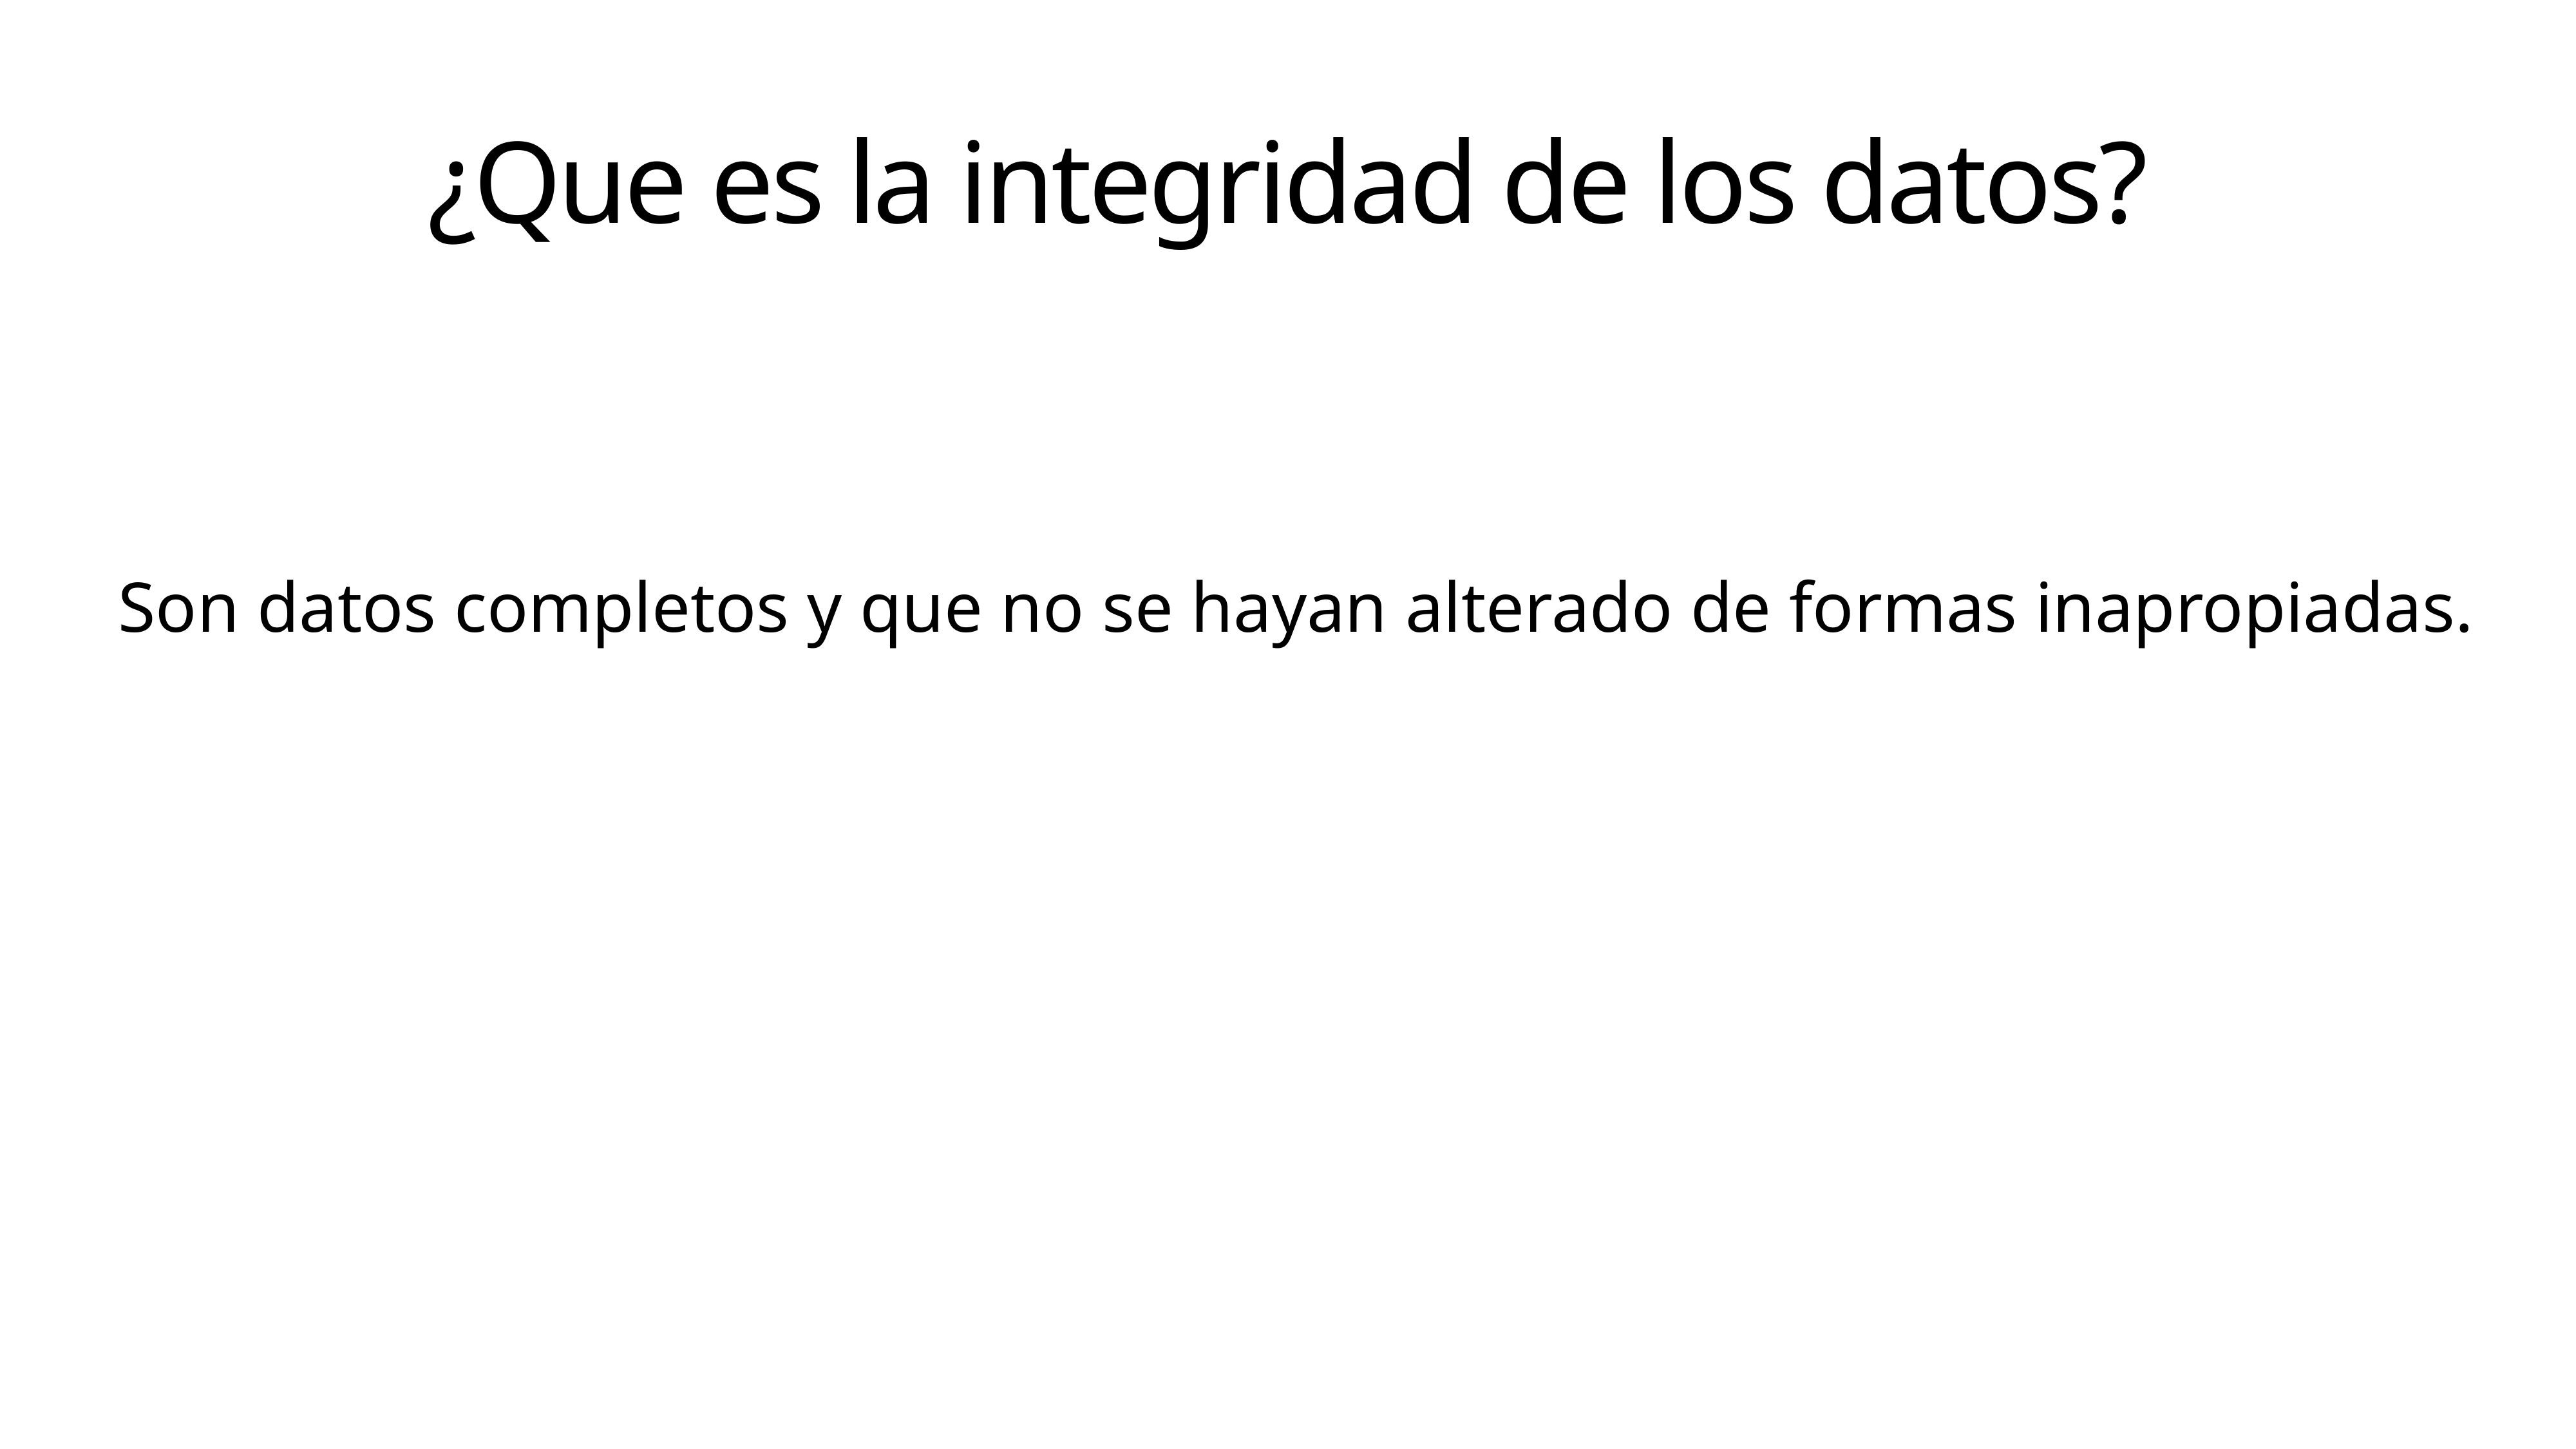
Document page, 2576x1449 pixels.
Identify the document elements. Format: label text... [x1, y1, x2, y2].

title ¿Que es la integridad de los datos? [133, 85, 2443, 251]
text_box Son datos completos y que no se hayan alterado de formas inapropiadas. [113, 558, 2481, 651]
